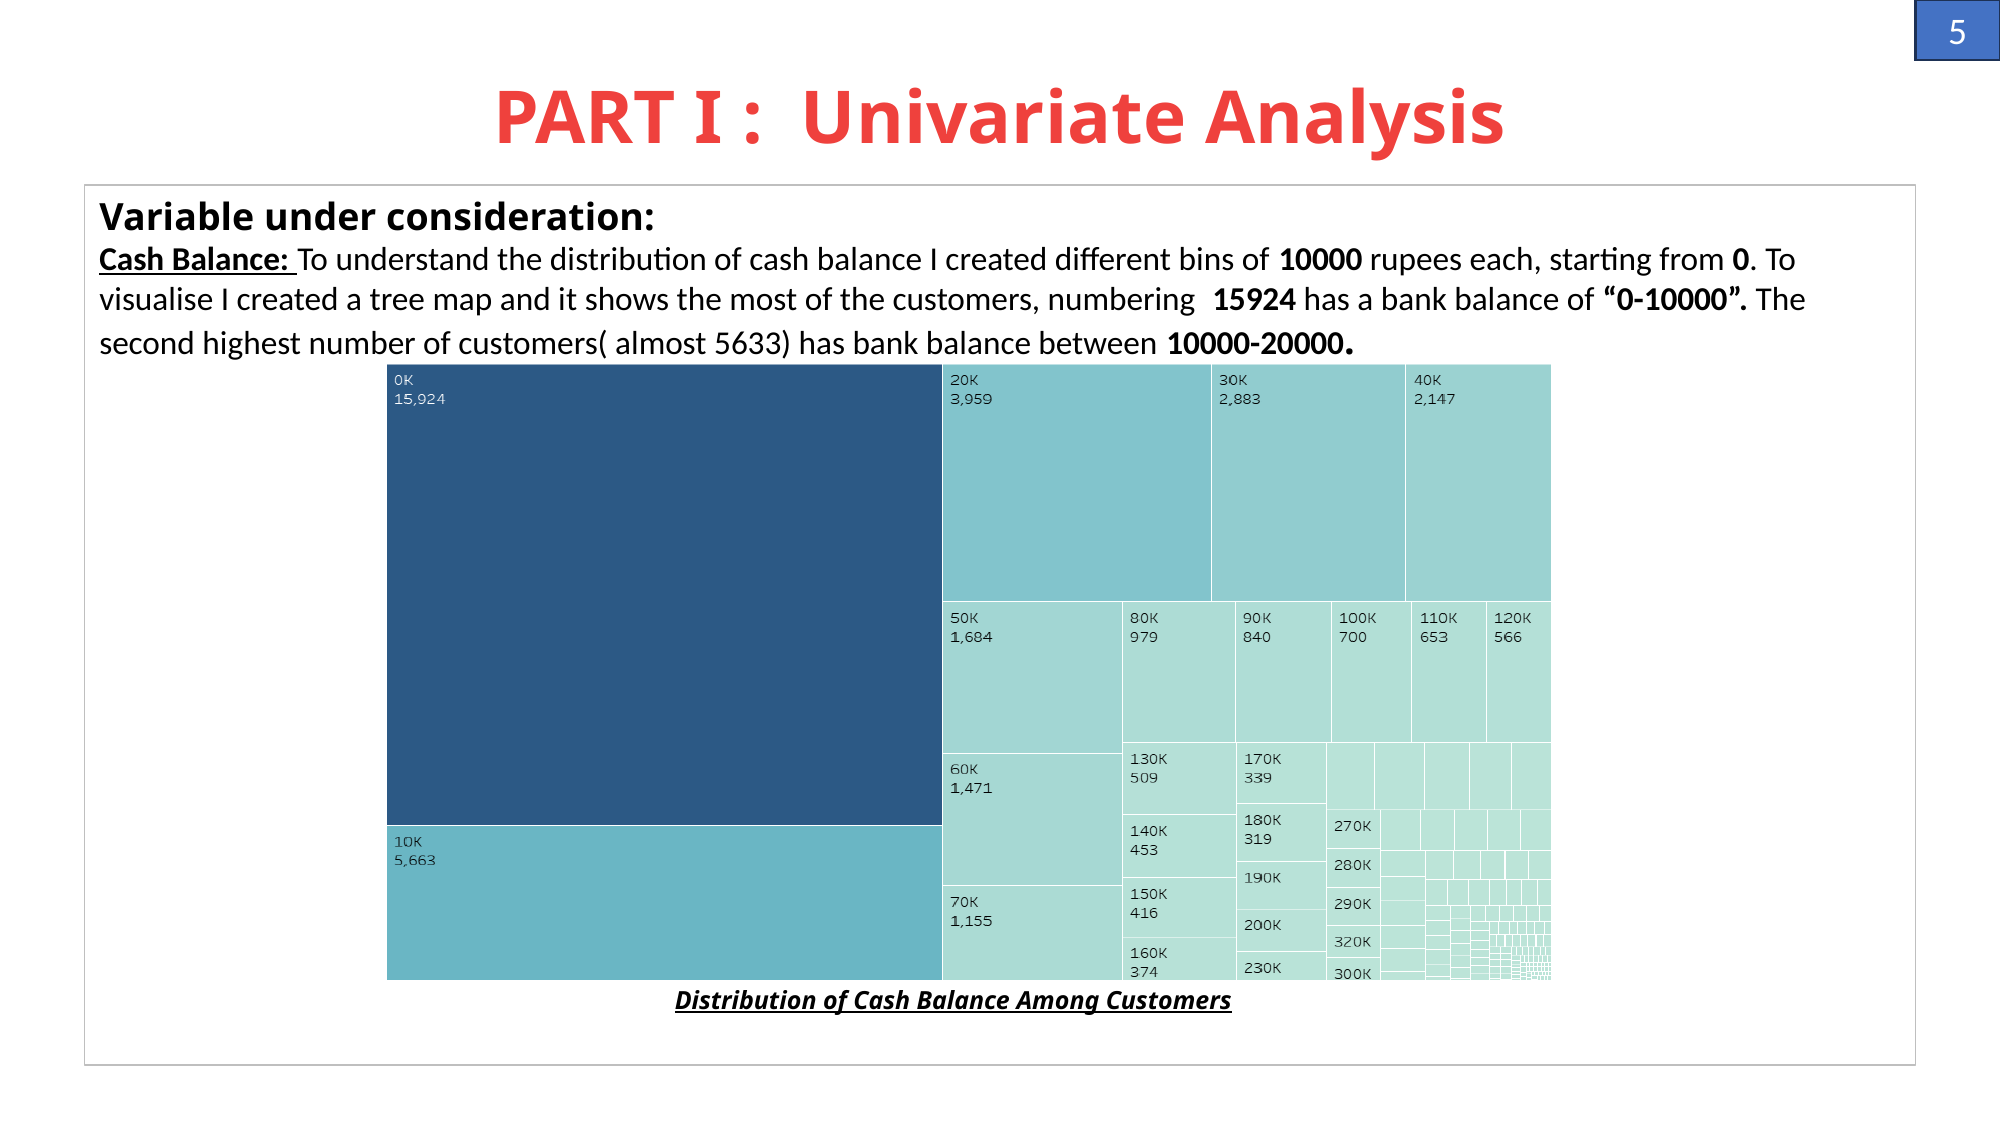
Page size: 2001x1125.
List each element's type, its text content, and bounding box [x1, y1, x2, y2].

title PART I : Univariate Analysis [137, 59, 1863, 184]
text_box Variable under consideration: Cash Balance: To understand the distribution of cash balance I created different bins of 10000 rupees each, starting from 0. To visualise I created a tree map and it shows the most of the customers, numbering 15924 has a bank balance of “0-10000”. The second highest number of customers( almost 5633) has bank balance between 10000-20000. Distribution of Cash Balance Among Customers [84, 184, 1916, 1066]
picture [385, 362, 1561, 980]
text_box 5 [1914, 0, 2000, 61]
